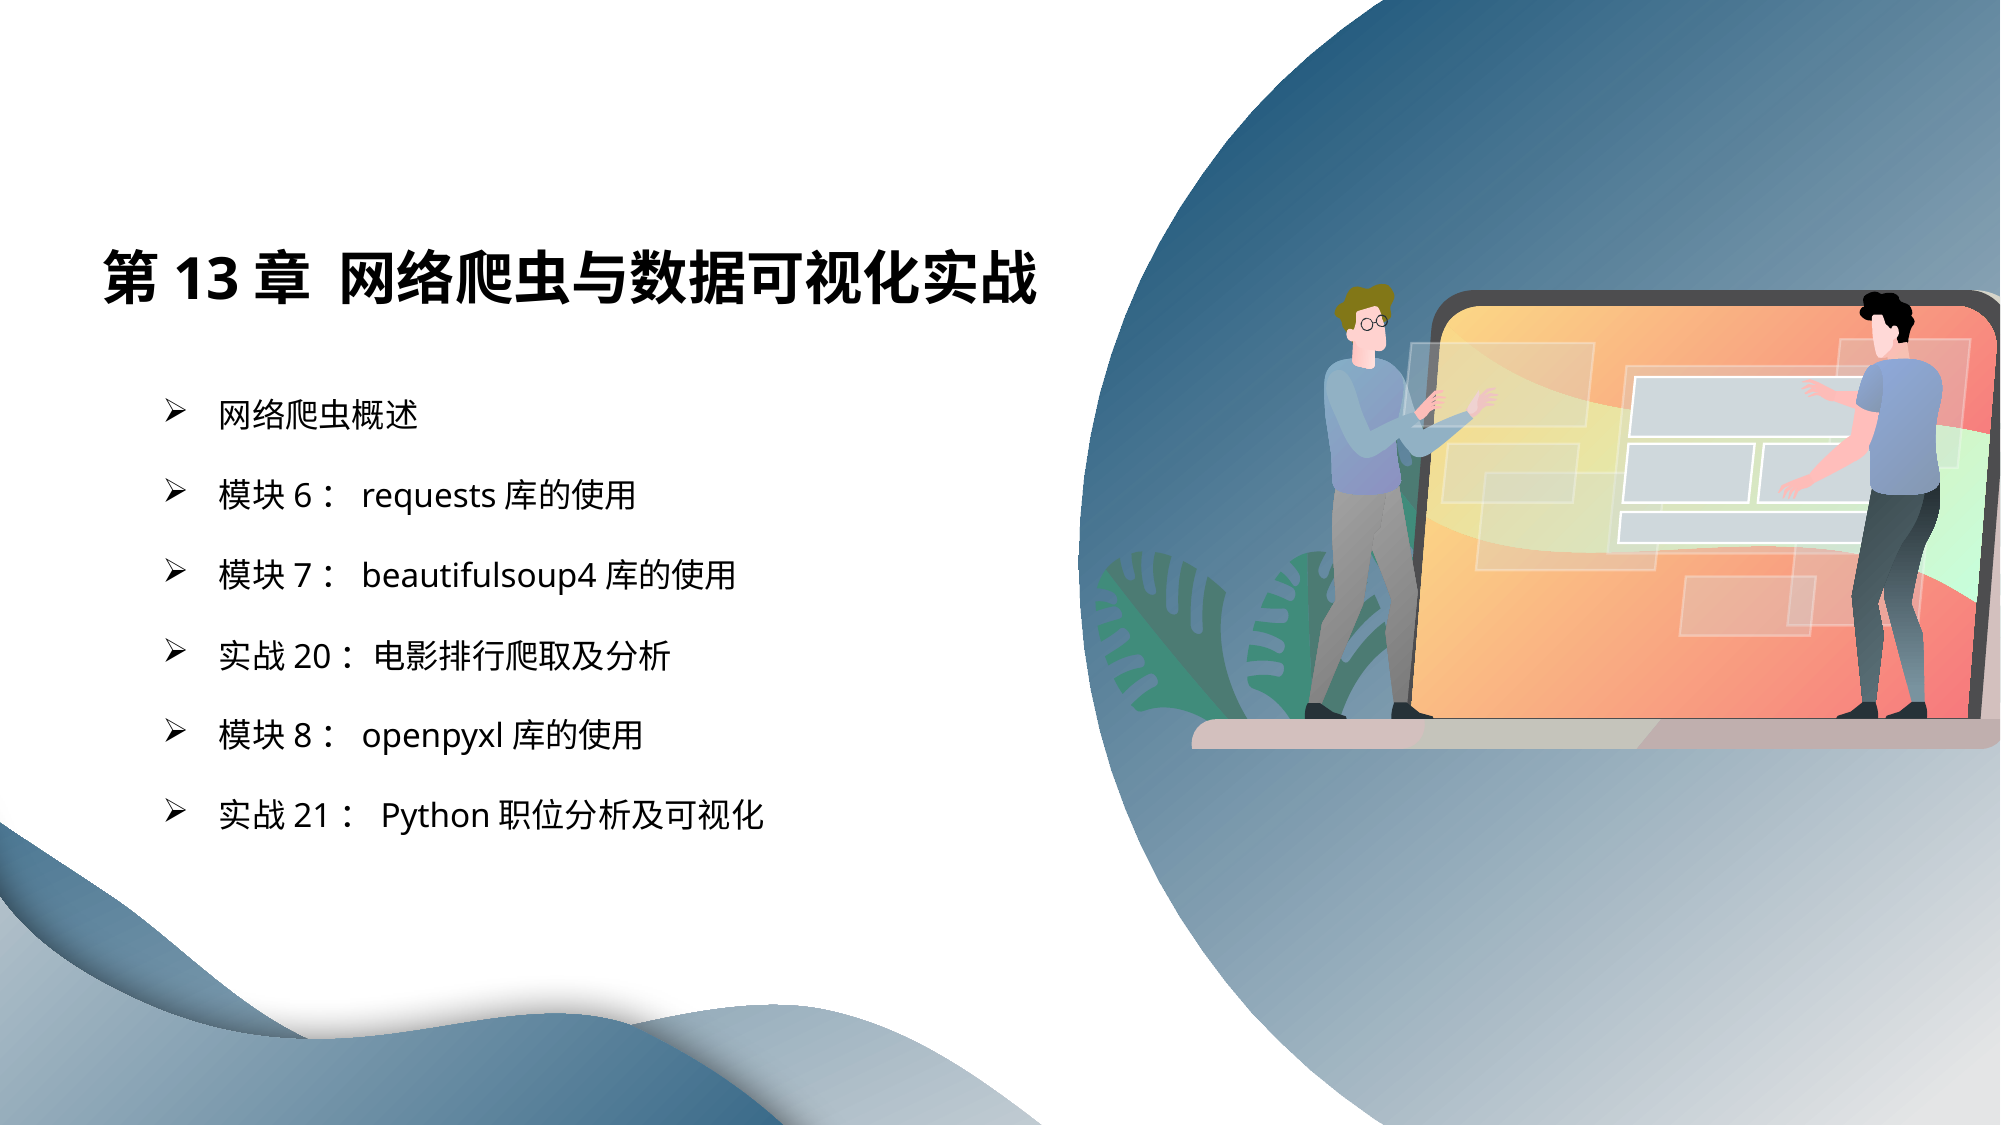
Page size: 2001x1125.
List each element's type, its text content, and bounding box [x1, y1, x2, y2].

text_box 第13章 网络爬虫与数据可视化实战 [86, 234, 1276, 319]
text_box 实战20：电影排行爬取及分析 模块8：openpyxl库的使用 实战21：Python职位分析及可视化 [147, 587, 898, 842]
text_box 网络爬虫概述 模块6：requests库的使用 模块7：beautifulsoup4库的使用 [147, 347, 847, 587]
